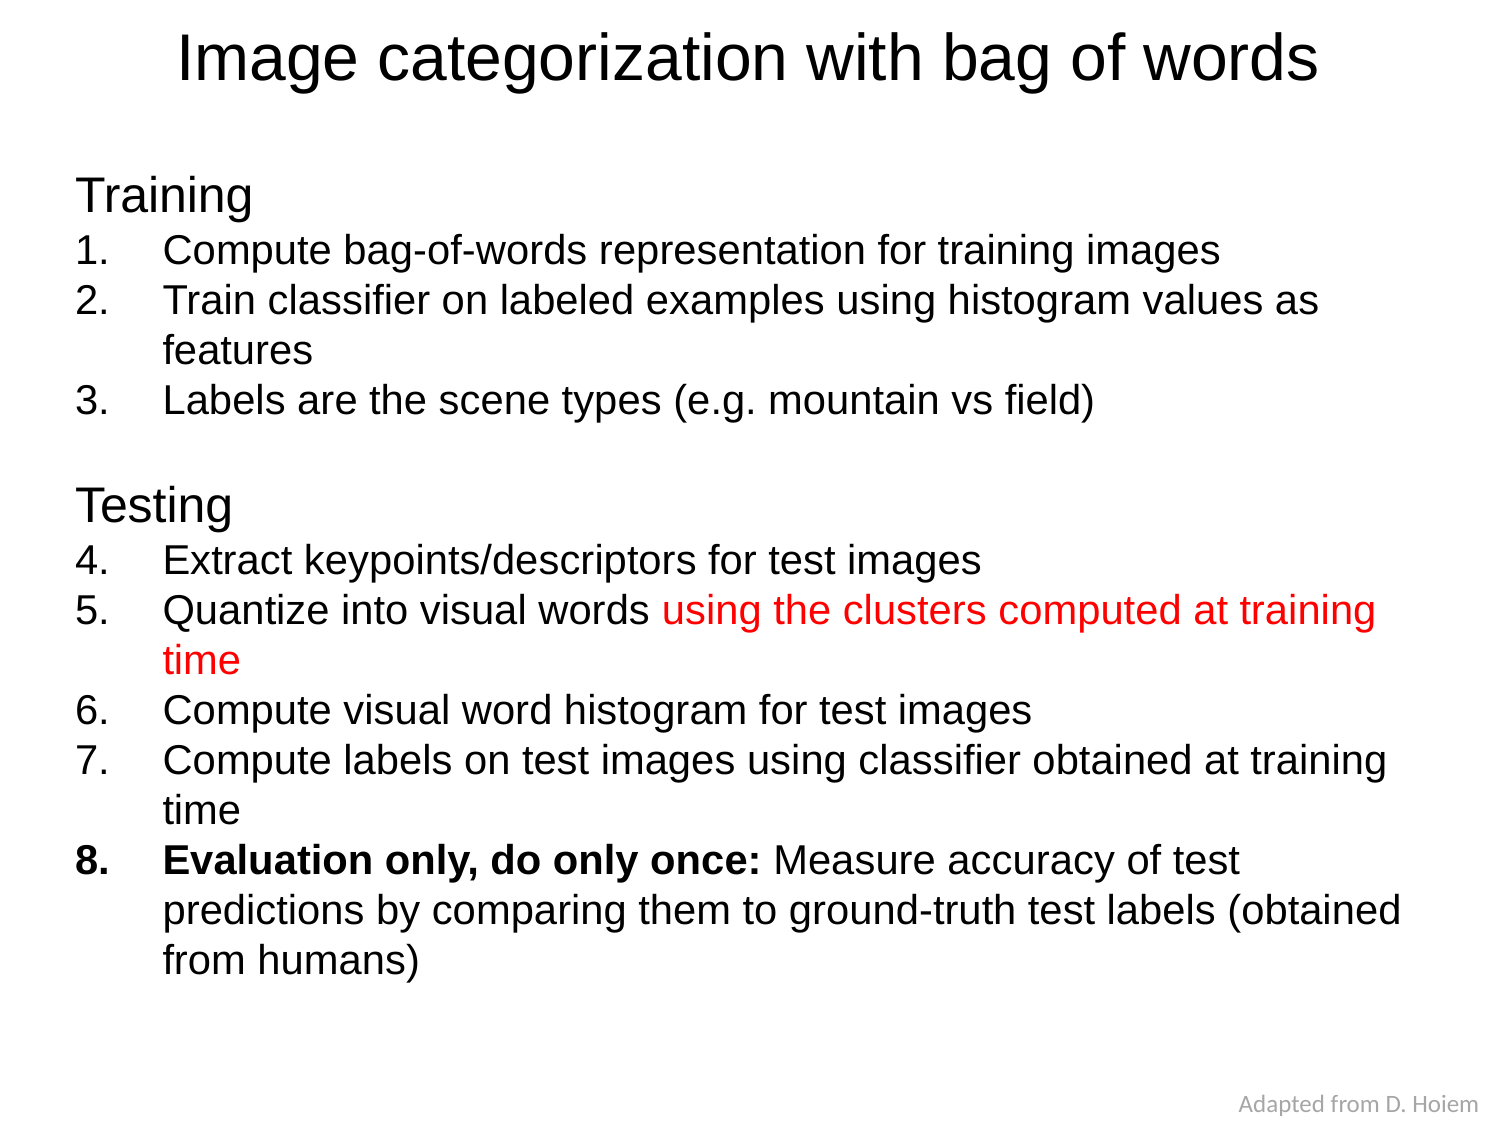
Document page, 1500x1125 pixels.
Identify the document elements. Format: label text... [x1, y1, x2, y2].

text_box Adapted from D. Hoiem [1223, 1079, 1495, 1125]
list Training Compute bag-of-words representation for training images Train classifier on labeled examples using histogram values as features Labels are the scene types (e.g. mountain vs field) Testing Extract keypoints/descriptors for test images Quantize into visual words using the clusters computed at training time Compute visual word histogram for test images Compute labels on test images using classifier obtained at training time Evaluation only, do only once: Measure accuracy of test predictions by comparing them to ground-truth test labels (obtained from humans) [75, 162, 1439, 1052]
title Image categorization with bag of words [59, 14, 1439, 95]
